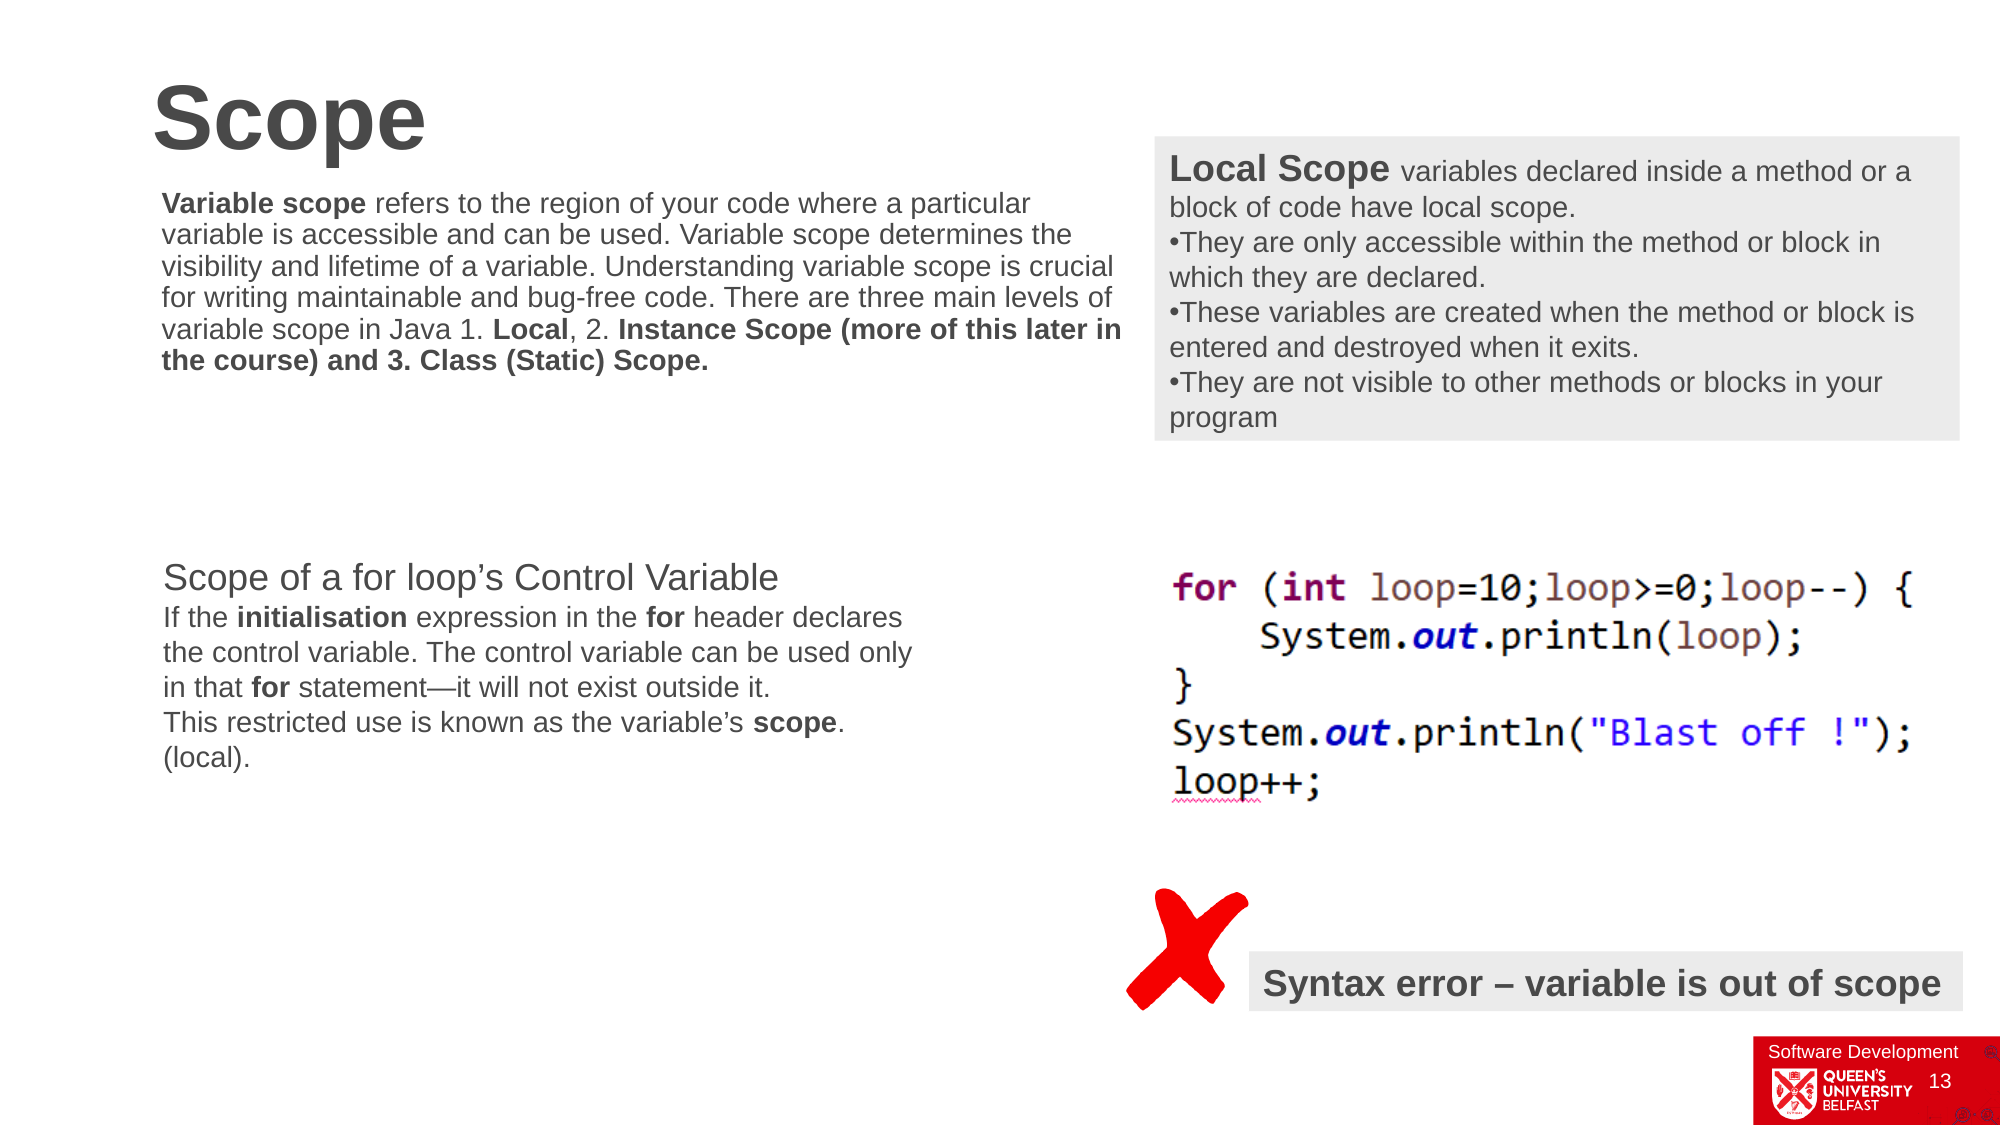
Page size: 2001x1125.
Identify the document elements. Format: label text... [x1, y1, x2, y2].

text_box Scope of a for loop’s Control Variable If the initialisation expression in the for header declares the control variable. The control variable can be used only in that for statement—it will not exist outside it. This restricted use is known as the variable’s scope. (local). [148, 545, 941, 826]
picture [1162, 545, 1955, 816]
title Scope [137, 62, 953, 167]
picture [1767, 1036, 2000, 1125]
text_box Syntax error – variable is out of scope [1248, 951, 1963, 1012]
text_box Local Scope variables declared inside a method or a block of code have local scope. They are only accessible within the method or block in which they are declared. These variables are created when the method or block is entered and destroyed when it exits. They are not visible to other methods or blocks in your program [1154, 136, 1960, 441]
picture [1125, 887, 1249, 1011]
list Variable scope refers to the region of your code where a particular variable is accessible and can be used. Variable scope determines the visibility and lifetime of a variable. Understanding variable scope is crucial for writing maintainable and bug-free code. There are three main levels of variable scope in Java 1. Local, 2. Instance Scope (more of this later in the course) and 3. Class (Static) Scope. [146, 180, 1147, 438]
